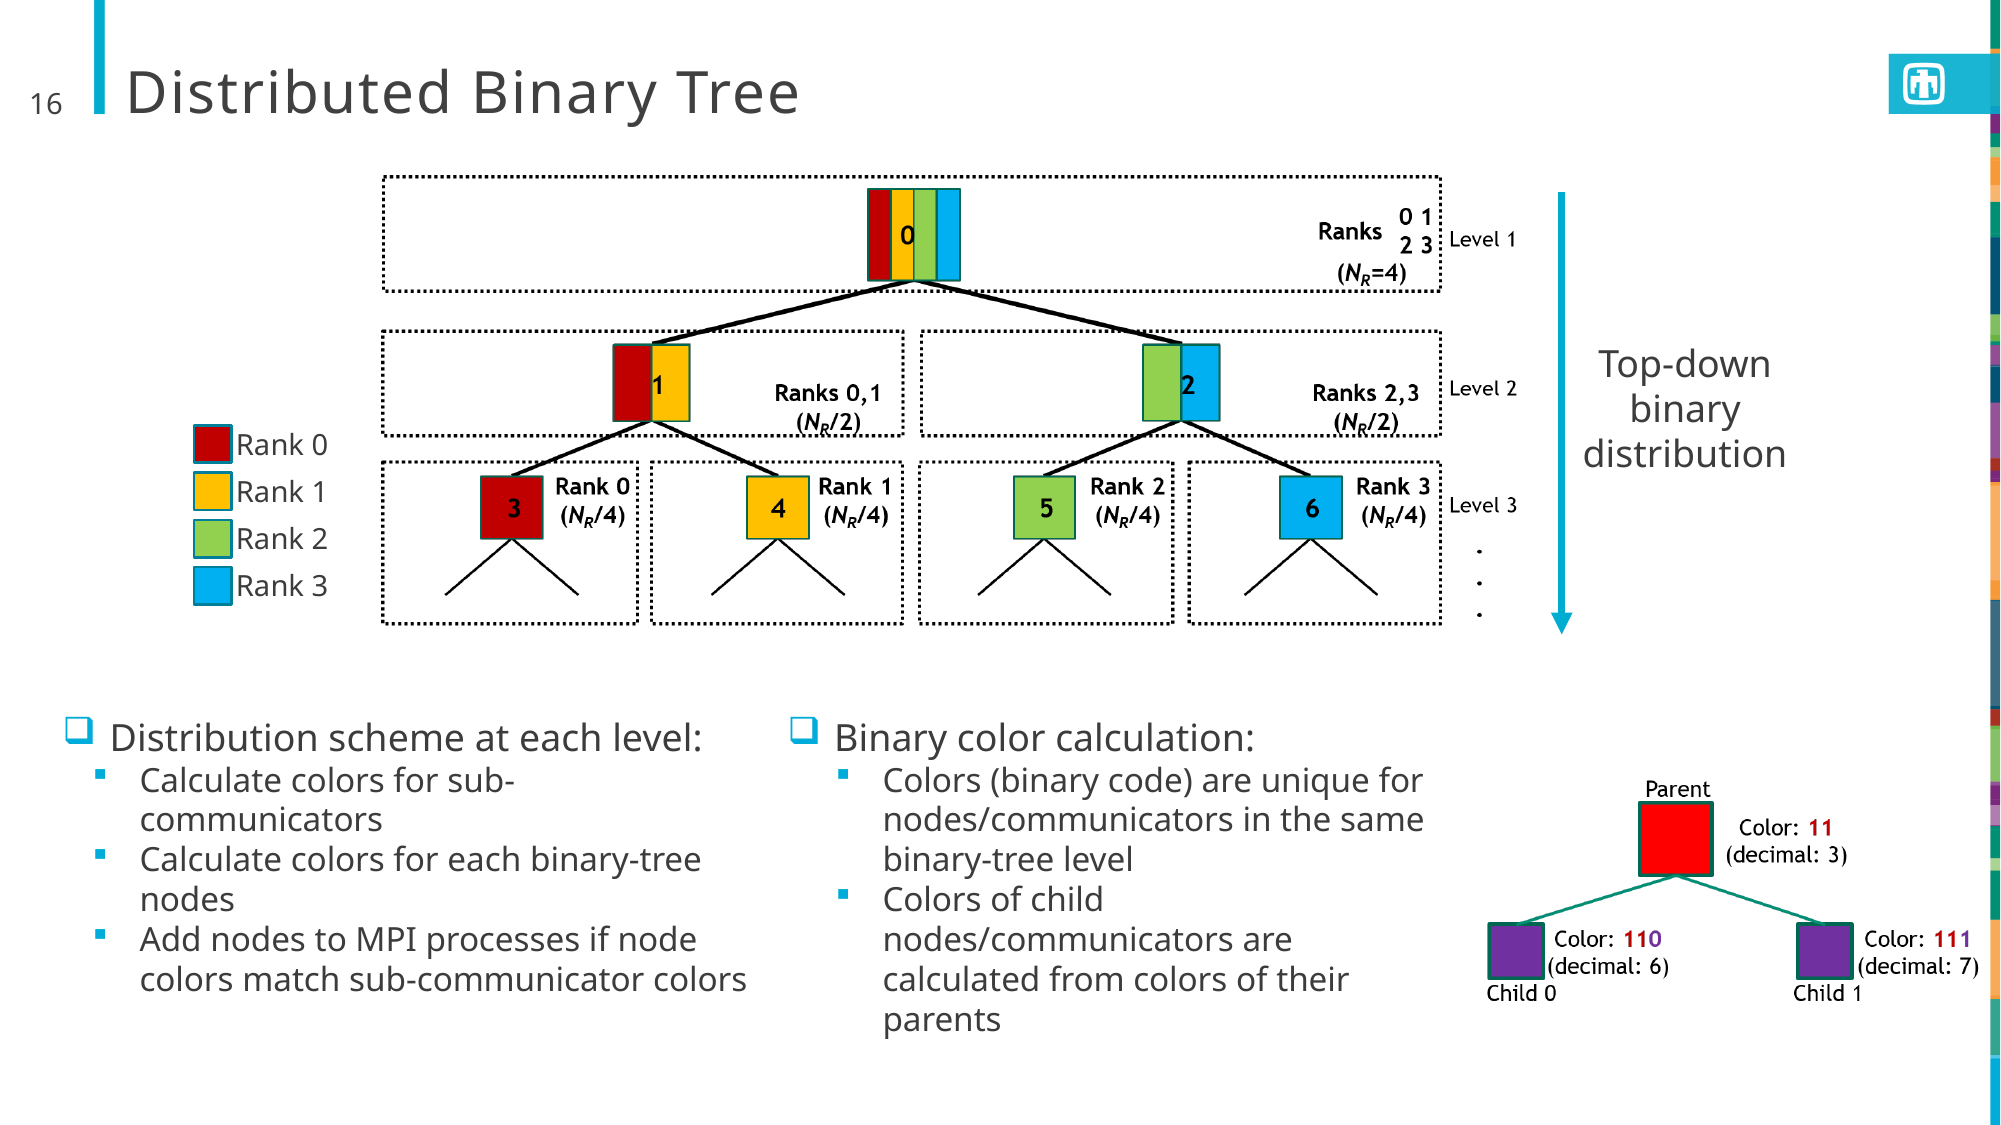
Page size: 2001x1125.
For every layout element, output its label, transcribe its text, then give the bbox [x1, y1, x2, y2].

text_box [193, 424, 221, 464]
text_box Rank 0 [221, 418, 349, 465]
slide_number 16 [0, 58, 92, 153]
text_box Top-down binary distribution [1572, 332, 1803, 483]
text_box Distribution scheme at each level: Calculate colors for sub-communicators Calculate colors for each binary-tree nodes Add nodes to MPI processes if node colors match sub-communicator colors [0, 706, 772, 1006]
text_box Rank 3 [221, 559, 349, 610]
text_box [193, 471, 221, 511]
text_box [193, 566, 221, 606]
text_box Rank 2 [221, 512, 349, 559]
text_box [193, 519, 221, 559]
picture [0, 0, 2001, 1125]
text_box Binary color calculation: Colors (binary code) are unique for nodes/communicators in the same binary-tree level Colors of child nodes/communicators are calculated from colors of their parents [772, 706, 1473, 1046]
text_box Rank 1 [221, 465, 349, 512]
title Distributed Binary Tree [118, 58, 1838, 153]
